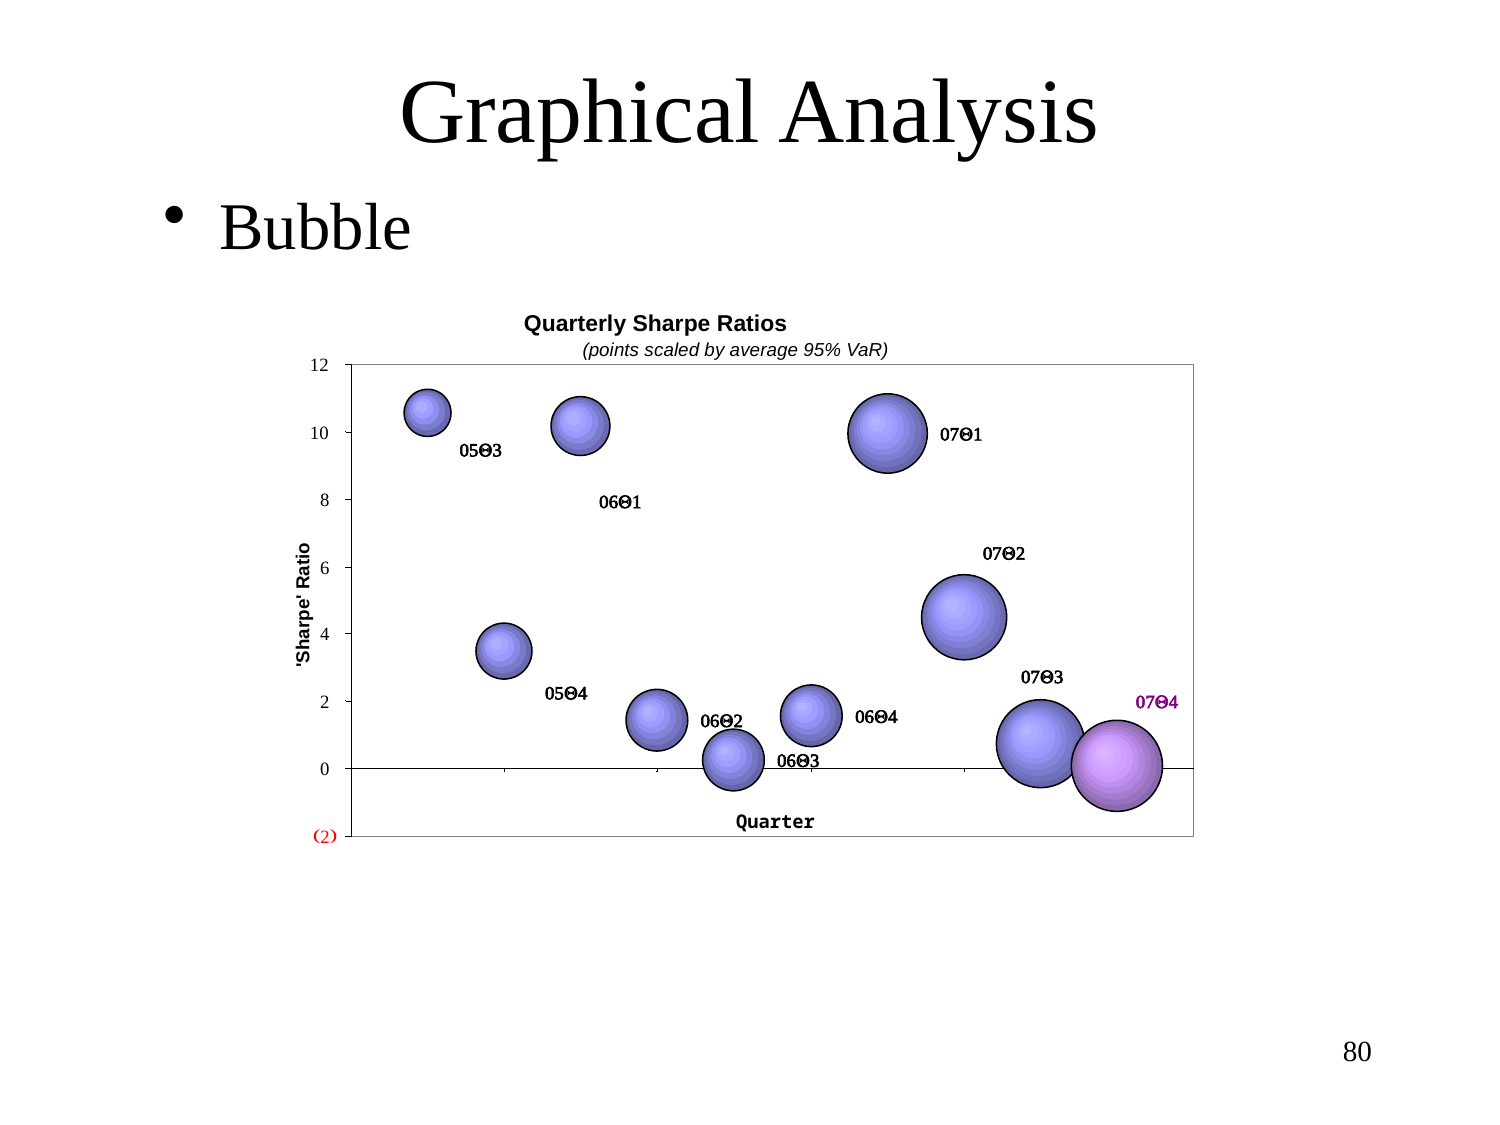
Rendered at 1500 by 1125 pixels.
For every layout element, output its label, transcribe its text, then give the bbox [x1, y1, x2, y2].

slide_number 80 [1074, 1024, 1388, 1101]
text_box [278, 293, 1201, 861]
text_box Bubble [147, 174, 1353, 789]
title Graphical Analysis [112, 12, 1388, 201]
